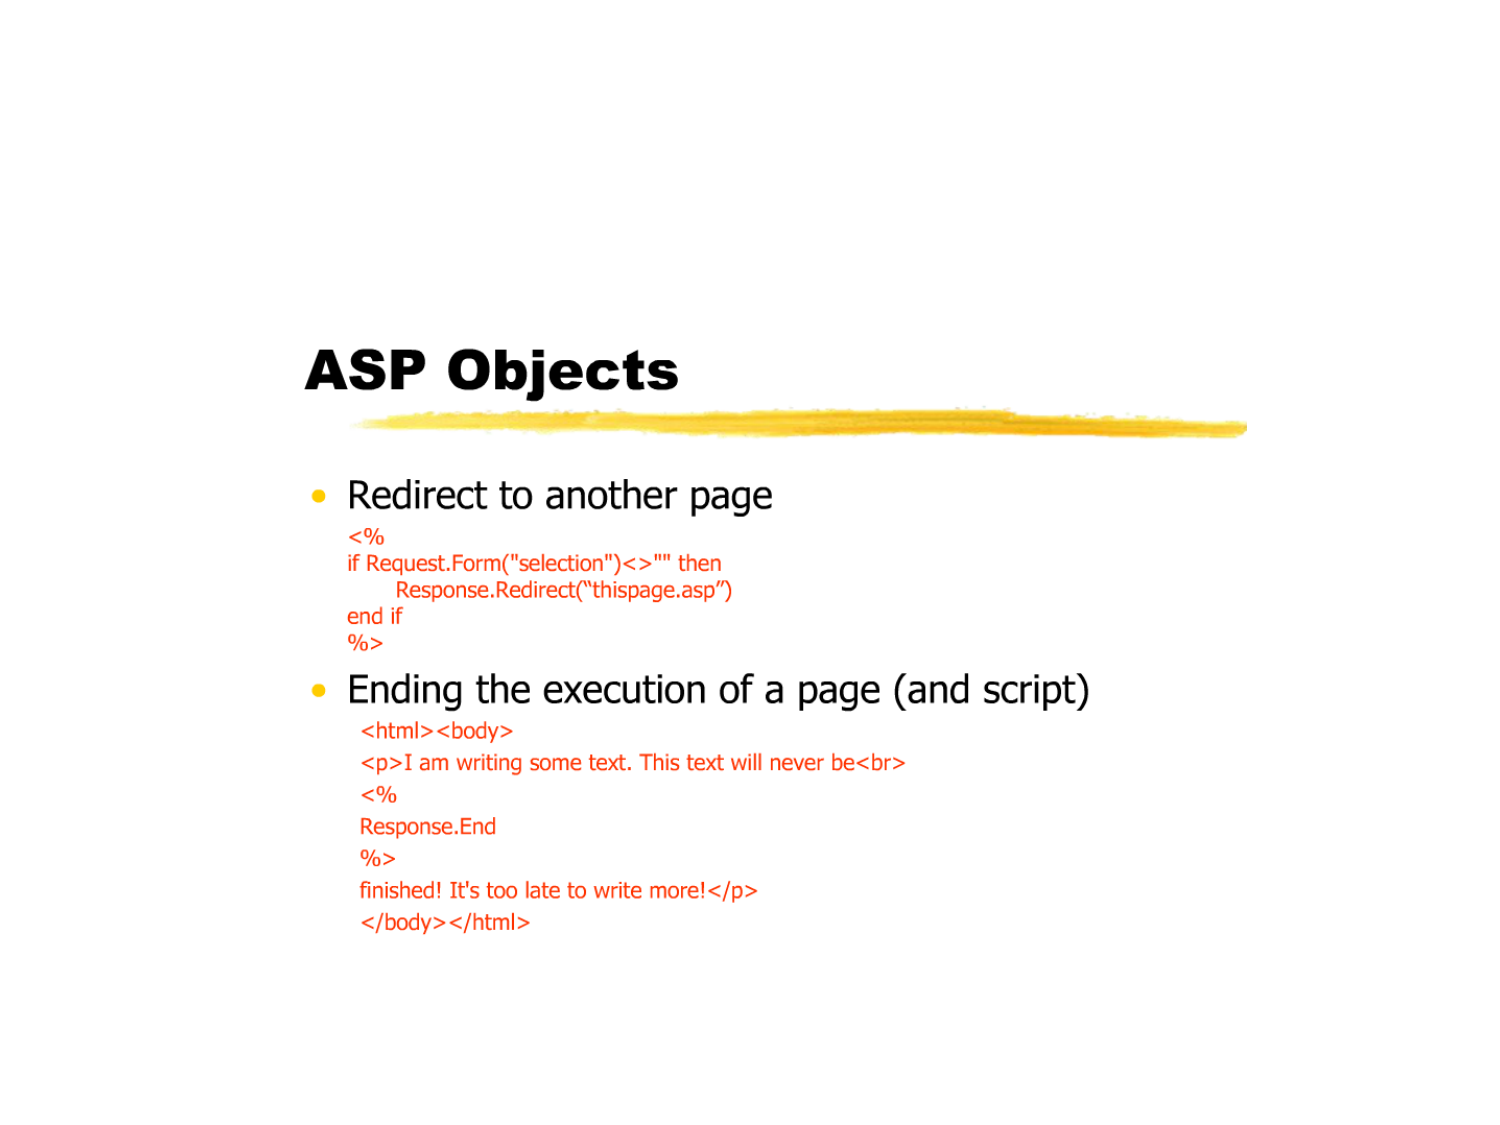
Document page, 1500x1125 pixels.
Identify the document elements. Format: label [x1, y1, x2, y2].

list [253, 262, 1247, 1006]
